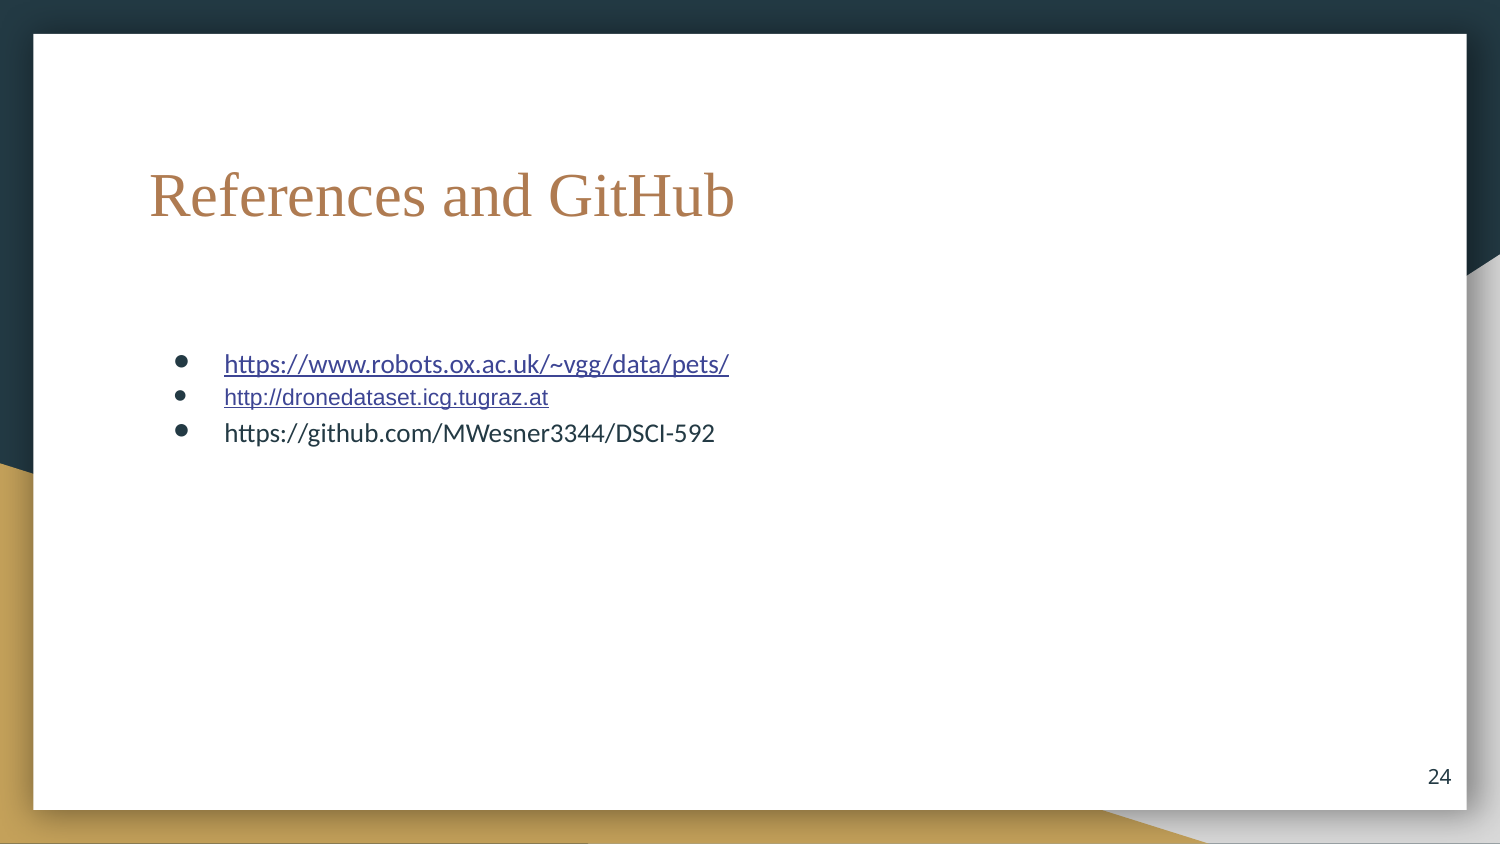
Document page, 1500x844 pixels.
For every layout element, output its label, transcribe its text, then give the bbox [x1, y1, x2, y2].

list https://www.robots.ox.ac.uk/~vgg/data/pets/ http://dronedataset.icg.tugraz.at https://github.com/MWesner3344/DSCI-592 [134, 326, 1366, 729]
slide_number 24 [1376, 745, 1467, 810]
title References and GitHub [134, 138, 1366, 296]
